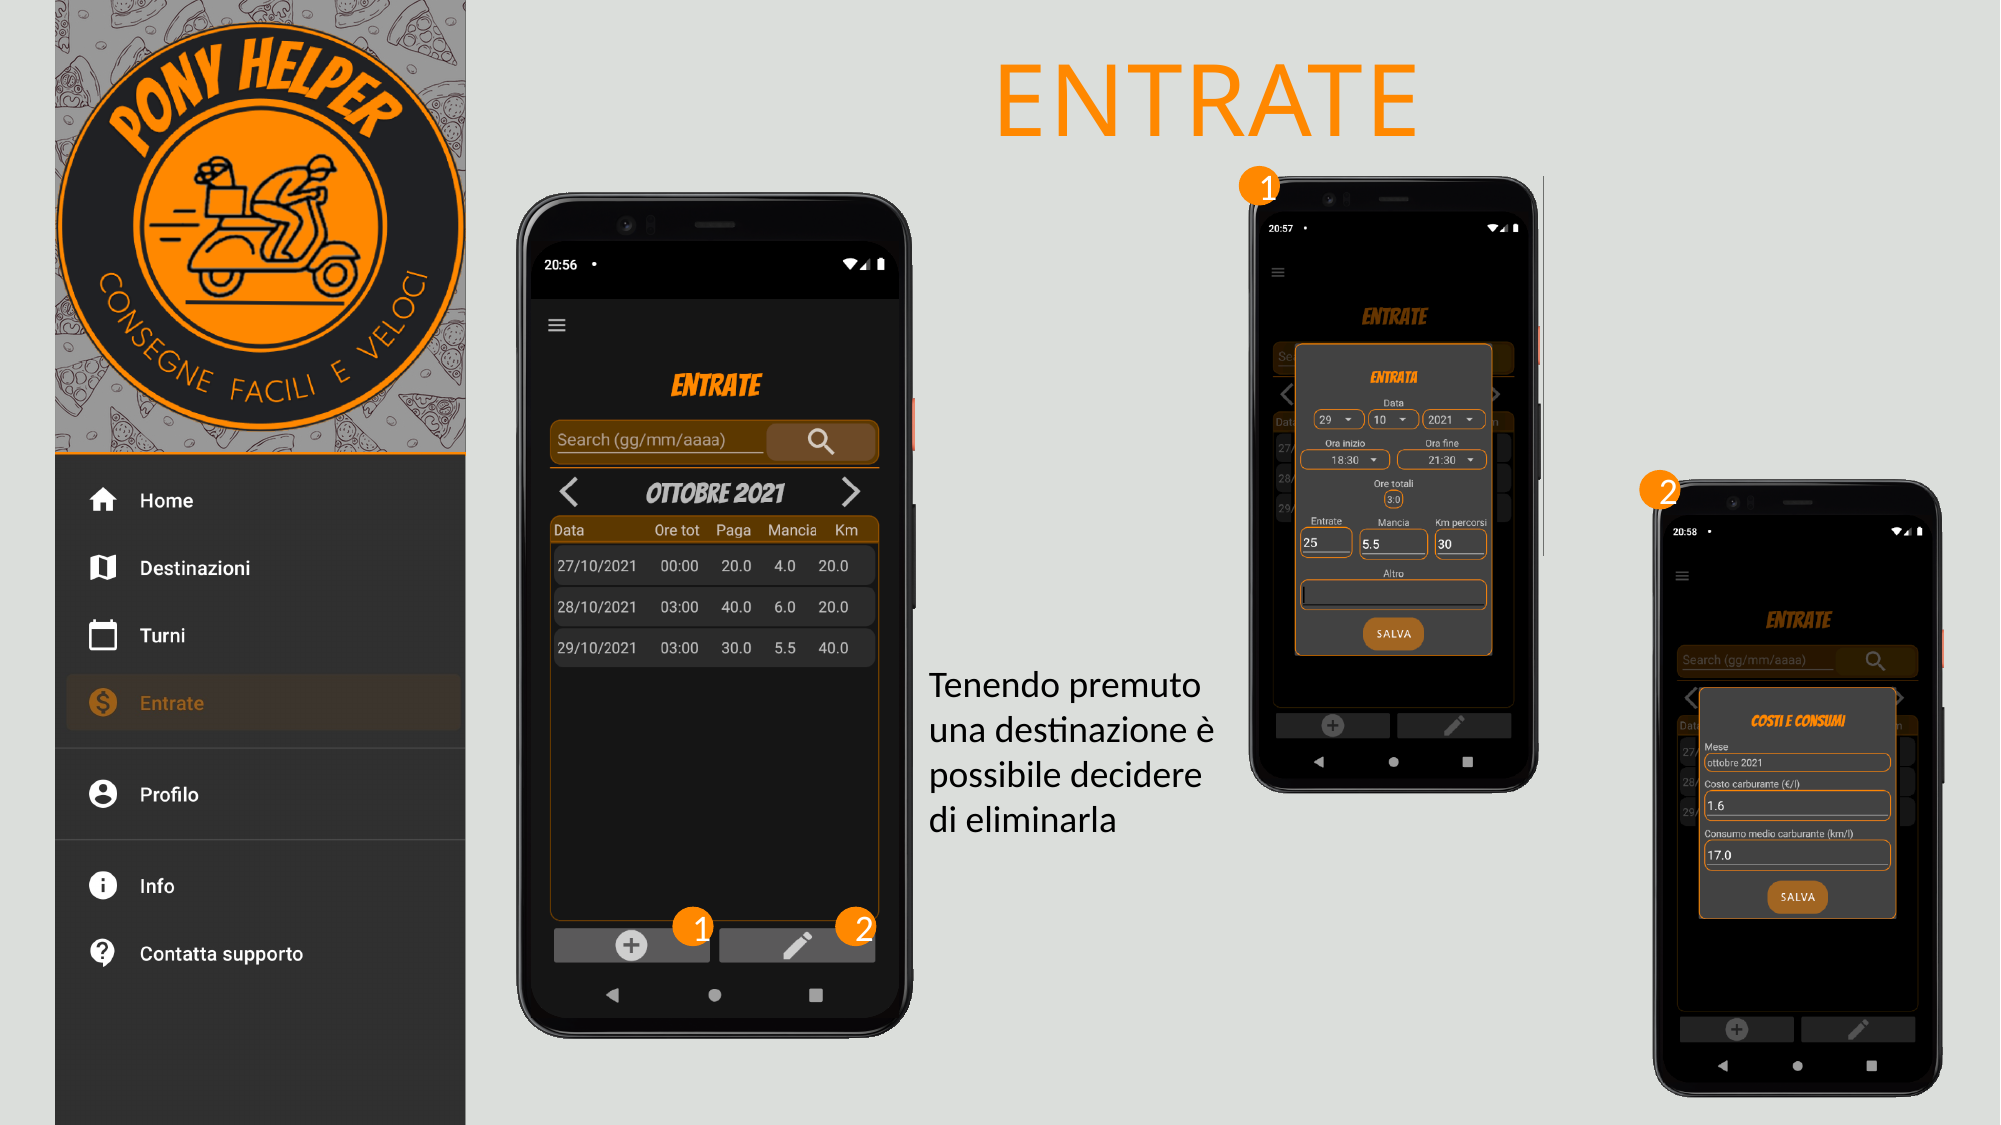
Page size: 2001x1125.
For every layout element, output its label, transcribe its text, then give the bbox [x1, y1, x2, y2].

picture [1238, 166, 1544, 799]
picture [55, 0, 466, 1125]
picture [507, 185, 918, 1040]
text_box ENTRATE [501, 21, 1912, 186]
picture [1640, 470, 1945, 1104]
text_box Tenendo premuto una destinazione è possibile decidere di eliminarla [918, 652, 1251, 848]
